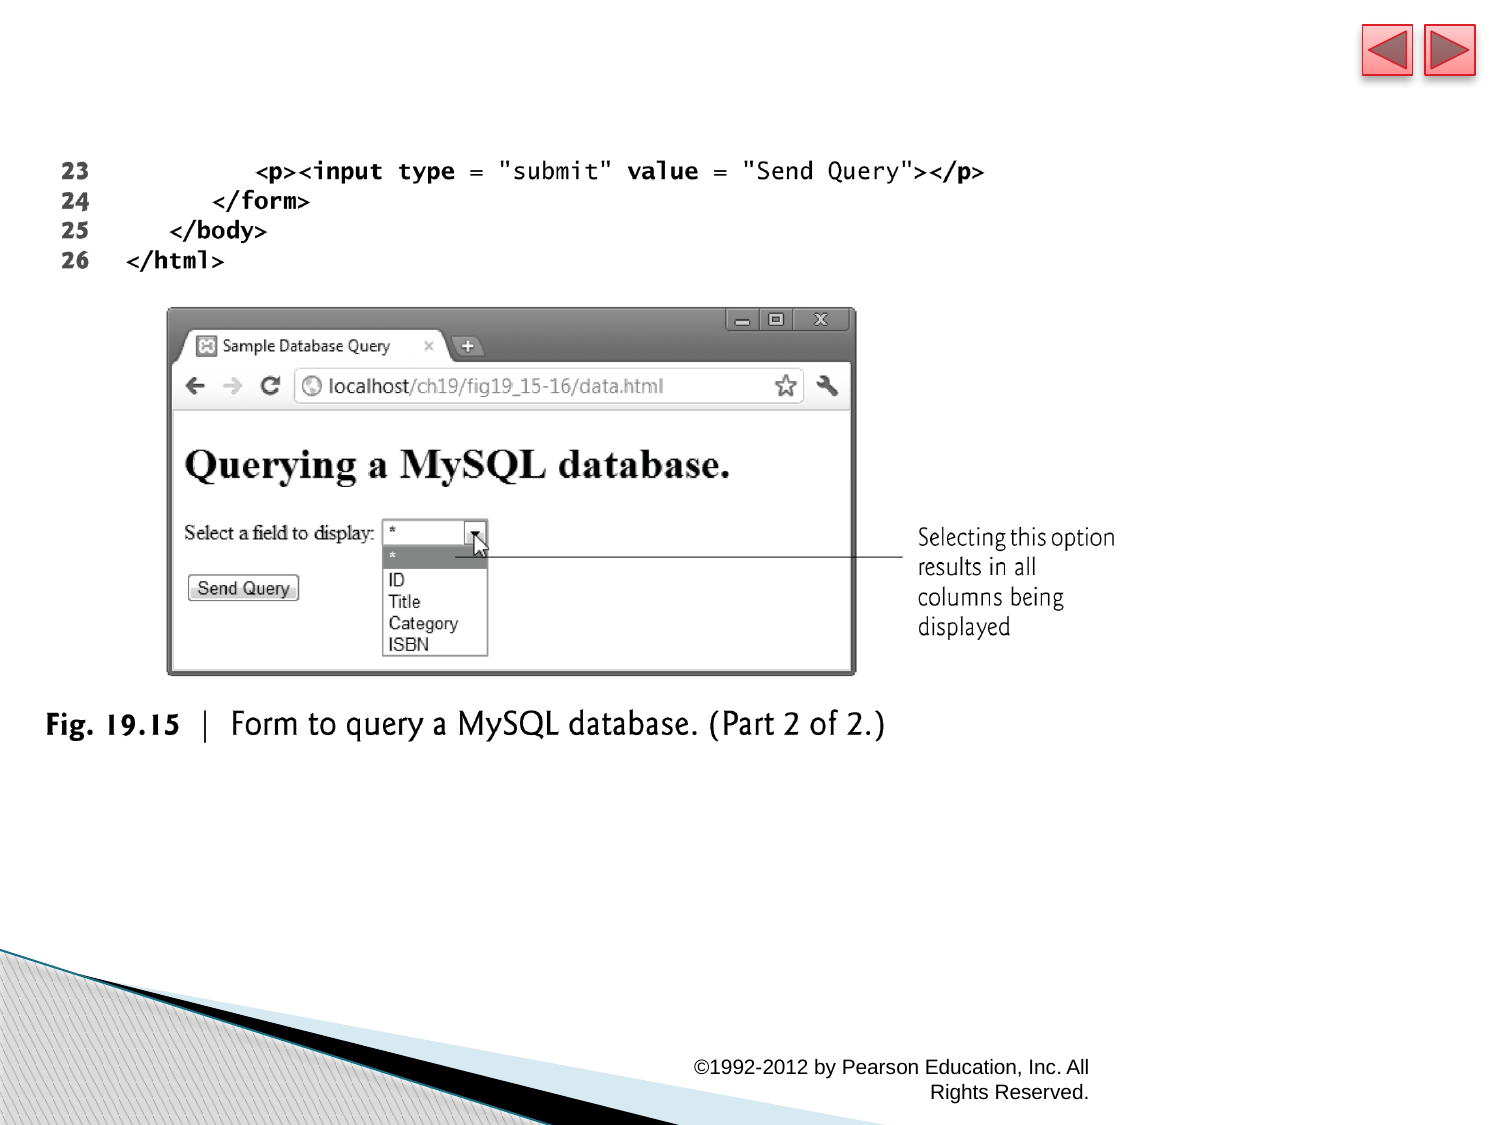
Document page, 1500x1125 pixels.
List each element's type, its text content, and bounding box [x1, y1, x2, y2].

footer ©1992-2012 by Pearson Education, Inc. All Rights Reserved. [650, 1051, 1105, 1112]
picture [0, 106, 1500, 1018]
